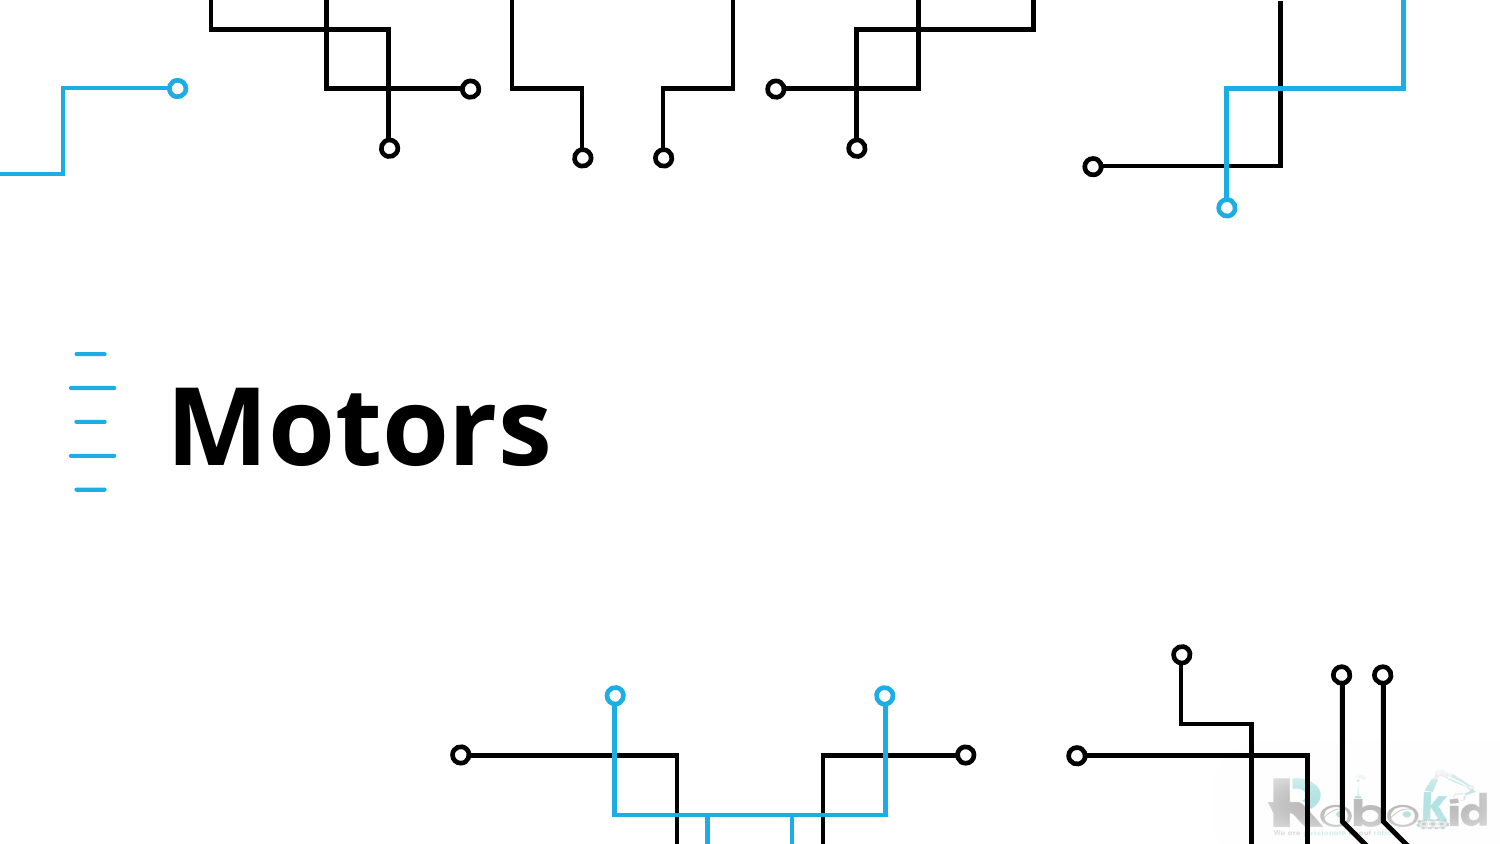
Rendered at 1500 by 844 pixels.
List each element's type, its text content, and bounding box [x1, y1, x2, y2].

title Motors [151, 268, 1039, 575]
